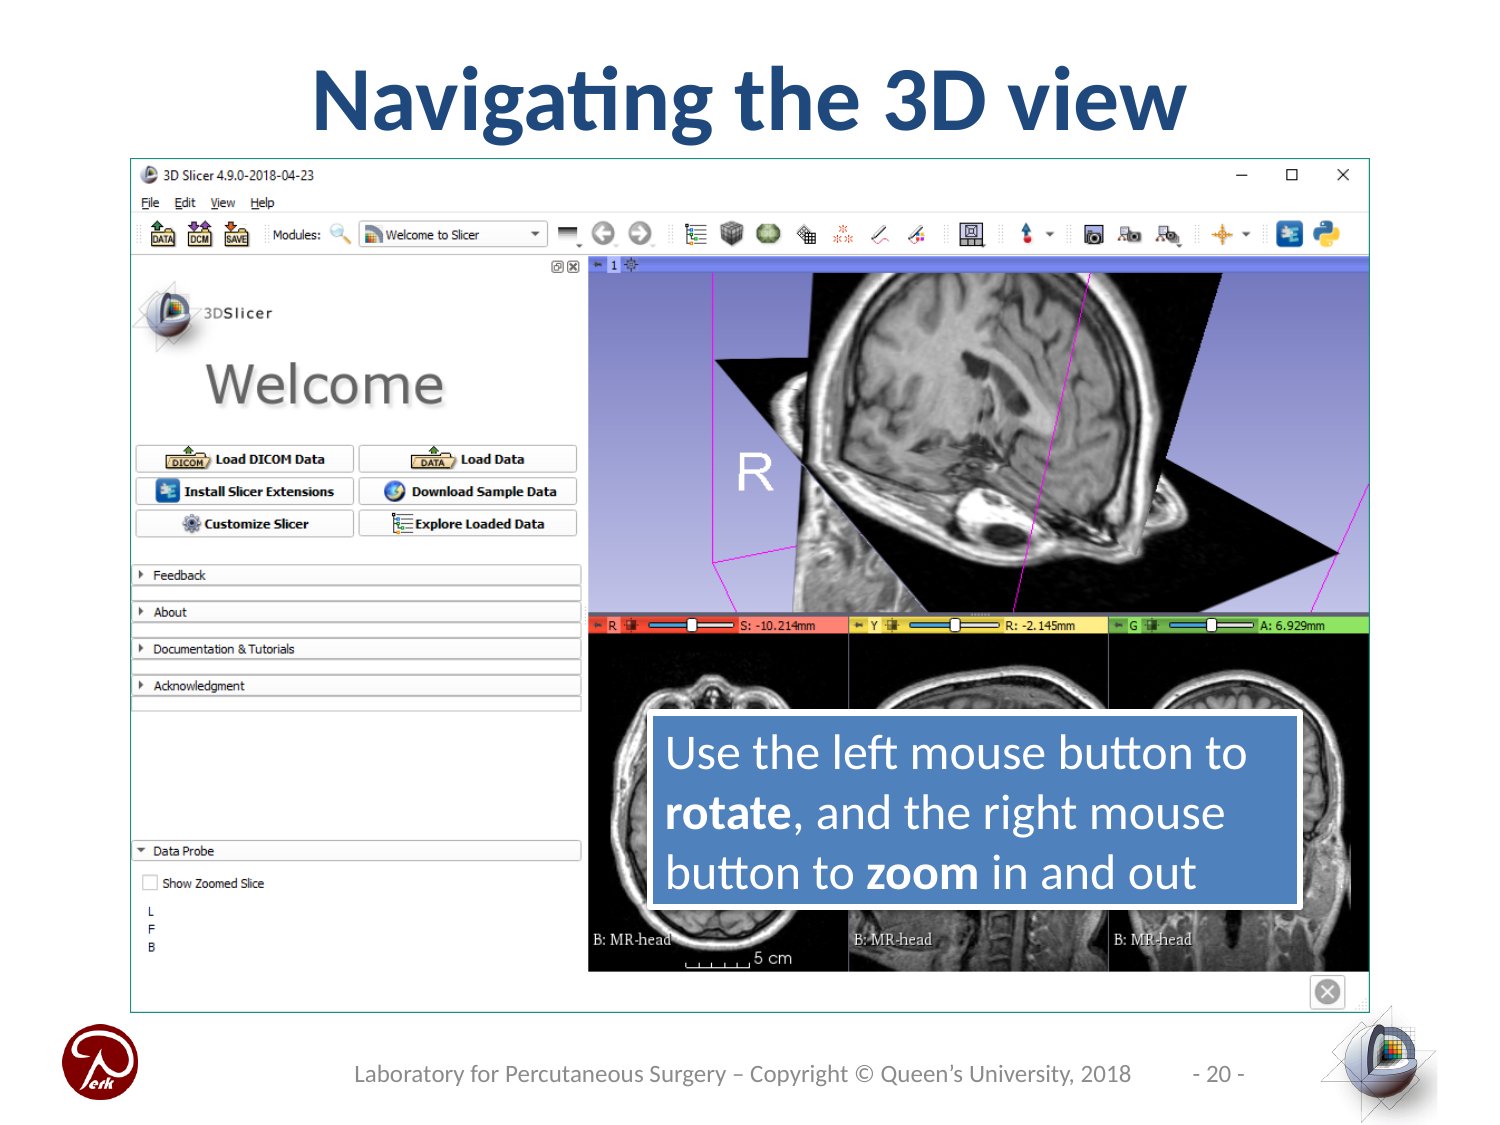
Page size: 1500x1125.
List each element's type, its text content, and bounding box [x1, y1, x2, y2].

slide_number - 20 - [1175, 1042, 1263, 1103]
title Navigating the 3D view [74, 0, 1426, 188]
picture [129, 158, 1438, 1125]
footer Laboratory for Percutaneous Surgery – Copyright © Queen’s University, 2018 [312, 1042, 1175, 1103]
picture [62, 1024, 138, 1100]
